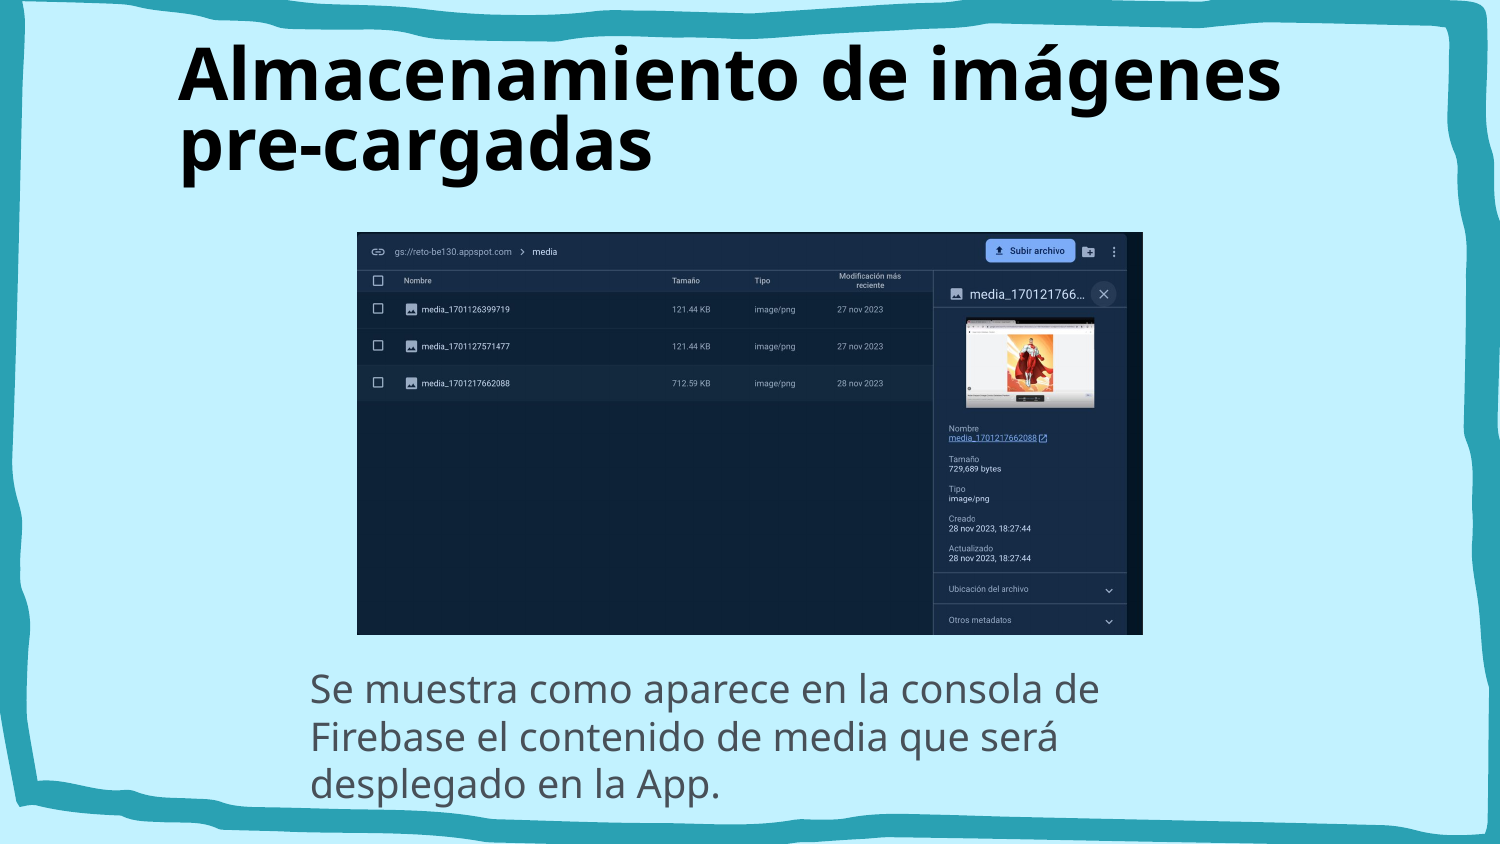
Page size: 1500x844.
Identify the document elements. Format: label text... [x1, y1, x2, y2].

picture [356, 232, 1143, 635]
subtitle Se muestra como aparece en la consola de Firebase el contenido de media que será desplegado en la App. [295, 649, 1231, 819]
title Almacenamiento de imágenes pre-cargadas [163, 68, 1337, 161]
